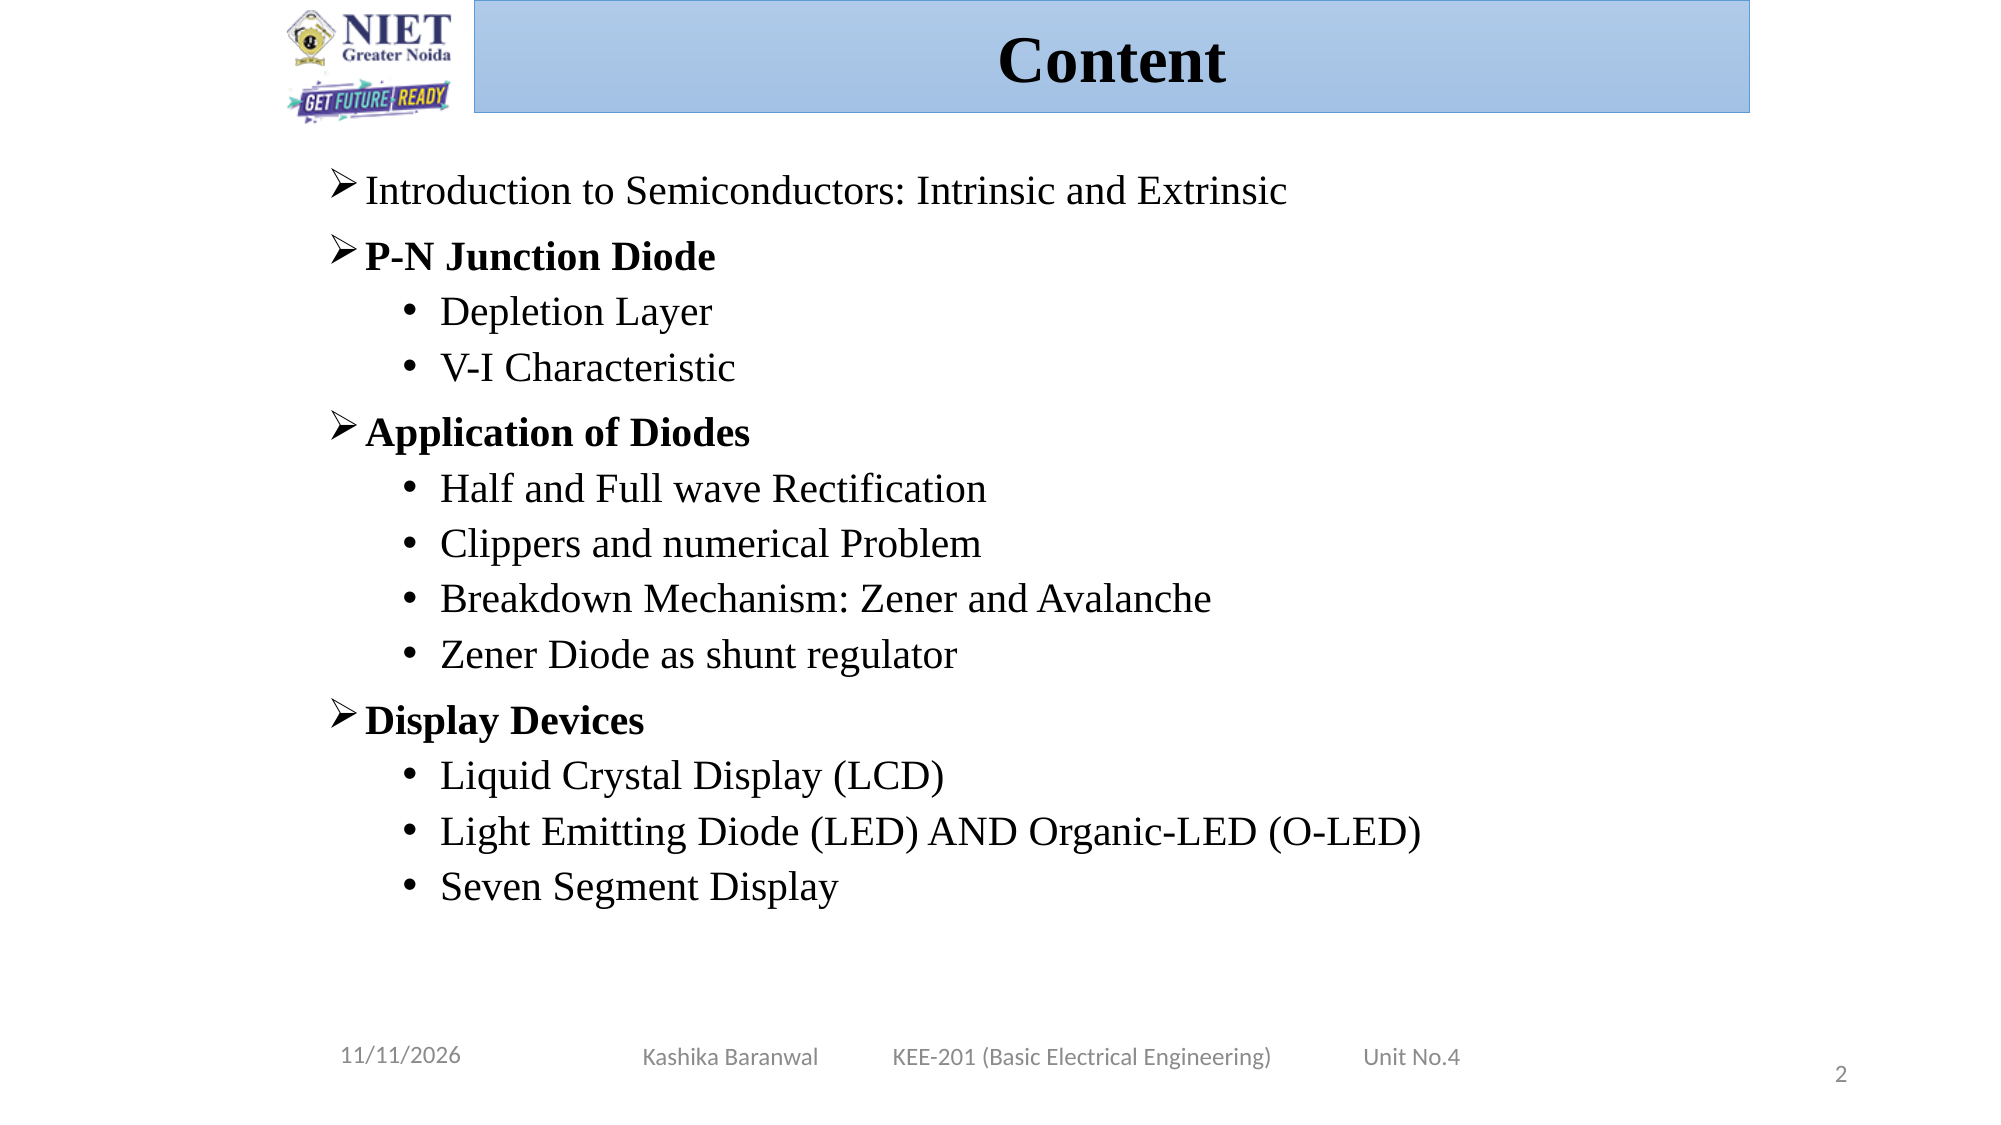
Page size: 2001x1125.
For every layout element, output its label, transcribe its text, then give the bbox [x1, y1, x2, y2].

slide_number 2 [1412, 1042, 1863, 1103]
footer Kashika Baranwal KEE-201 (Basic Electrical Engineering) Unit No.4 [624, 1025, 1481, 1085]
list Introduction to Semiconductors: Intrinsic and Extrinsic P-N Junction Diode Depletion Layer V-I Characteristic Application of Diodes Half and Full wave Rectification Clippers and numerical Problem Breakdown Mechanism: Zener and Avalanche Zener Diode as shunt regulator Display Devices Liquid Crystal Display (LCD) Light Emitting Diode (LED) AND Organic-LED (O-LED) Seven Segment Display [312, 160, 1697, 1008]
text_box Content [488, 0, 1750, 113]
picture [249, 0, 488, 134]
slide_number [324, 1023, 675, 1084]
